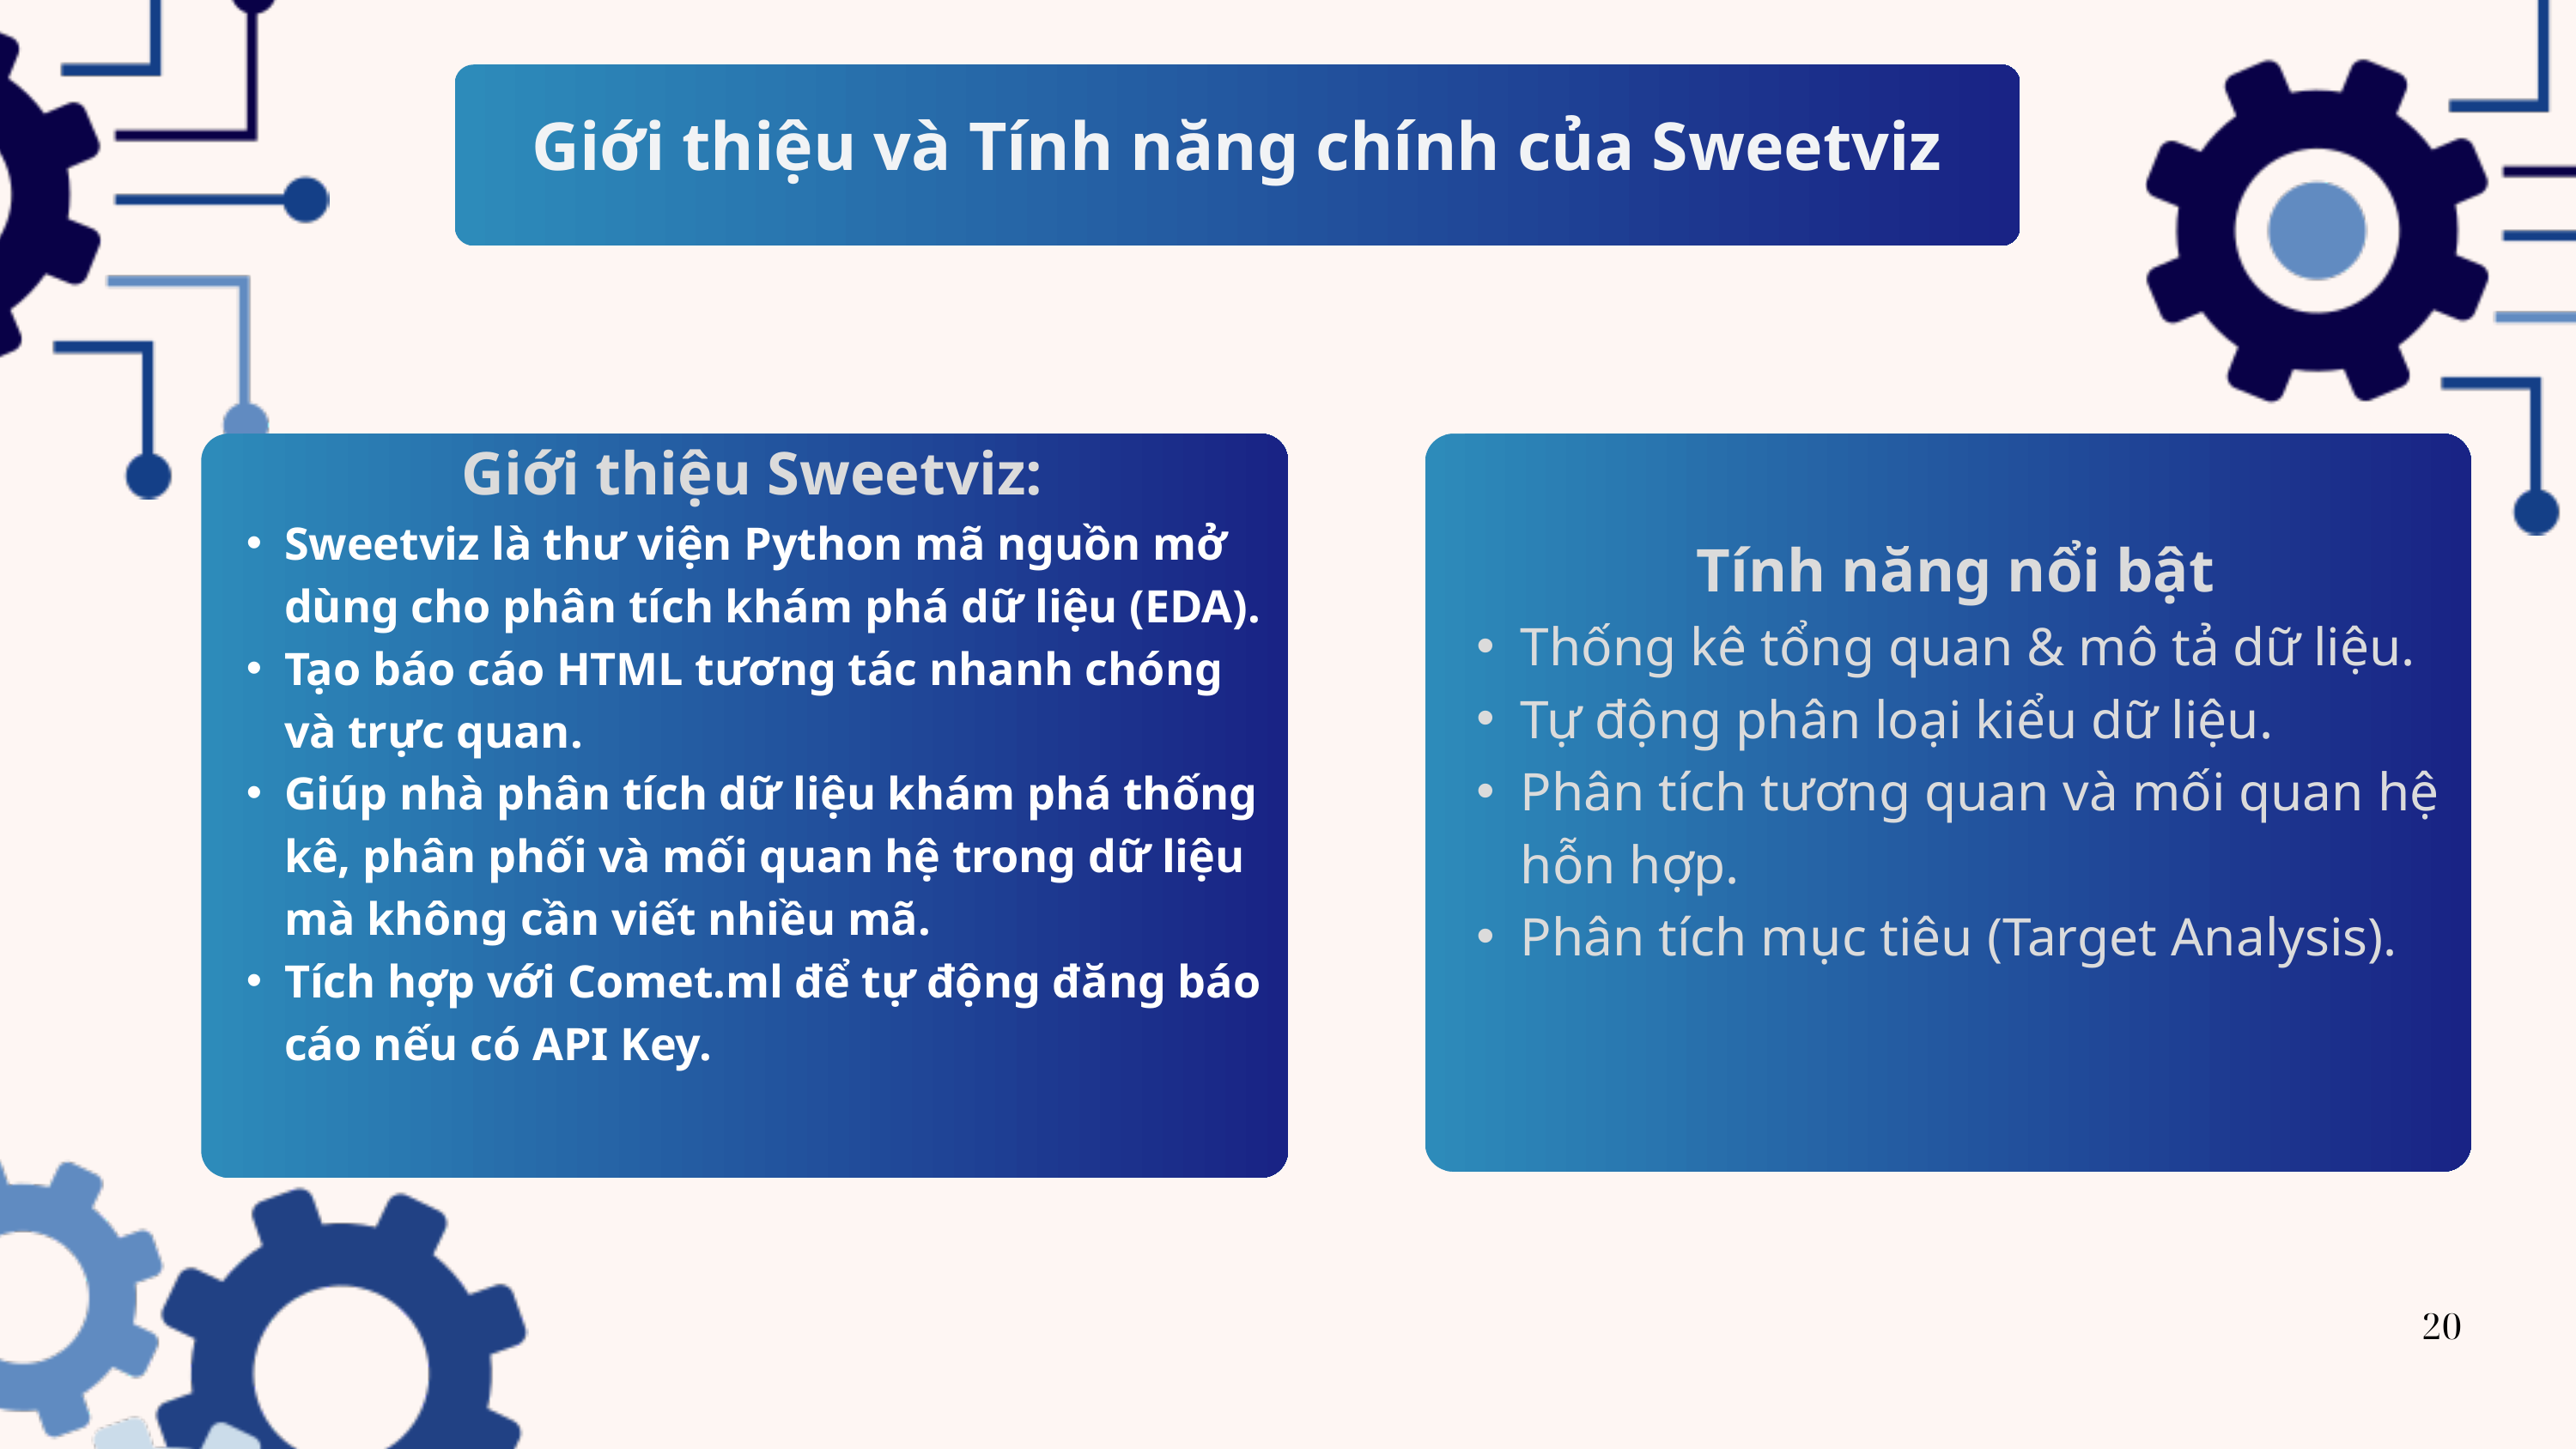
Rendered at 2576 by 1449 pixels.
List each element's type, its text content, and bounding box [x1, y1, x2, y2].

text_box 20 [2421, 1296, 2462, 1348]
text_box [454, 64, 2020, 246]
text_box [0, 1158, 529, 1449]
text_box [1425, 433, 2472, 1173]
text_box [201, 433, 1289, 1179]
text_box [2145, 0, 2576, 536]
text_box [0, 0, 330, 500]
